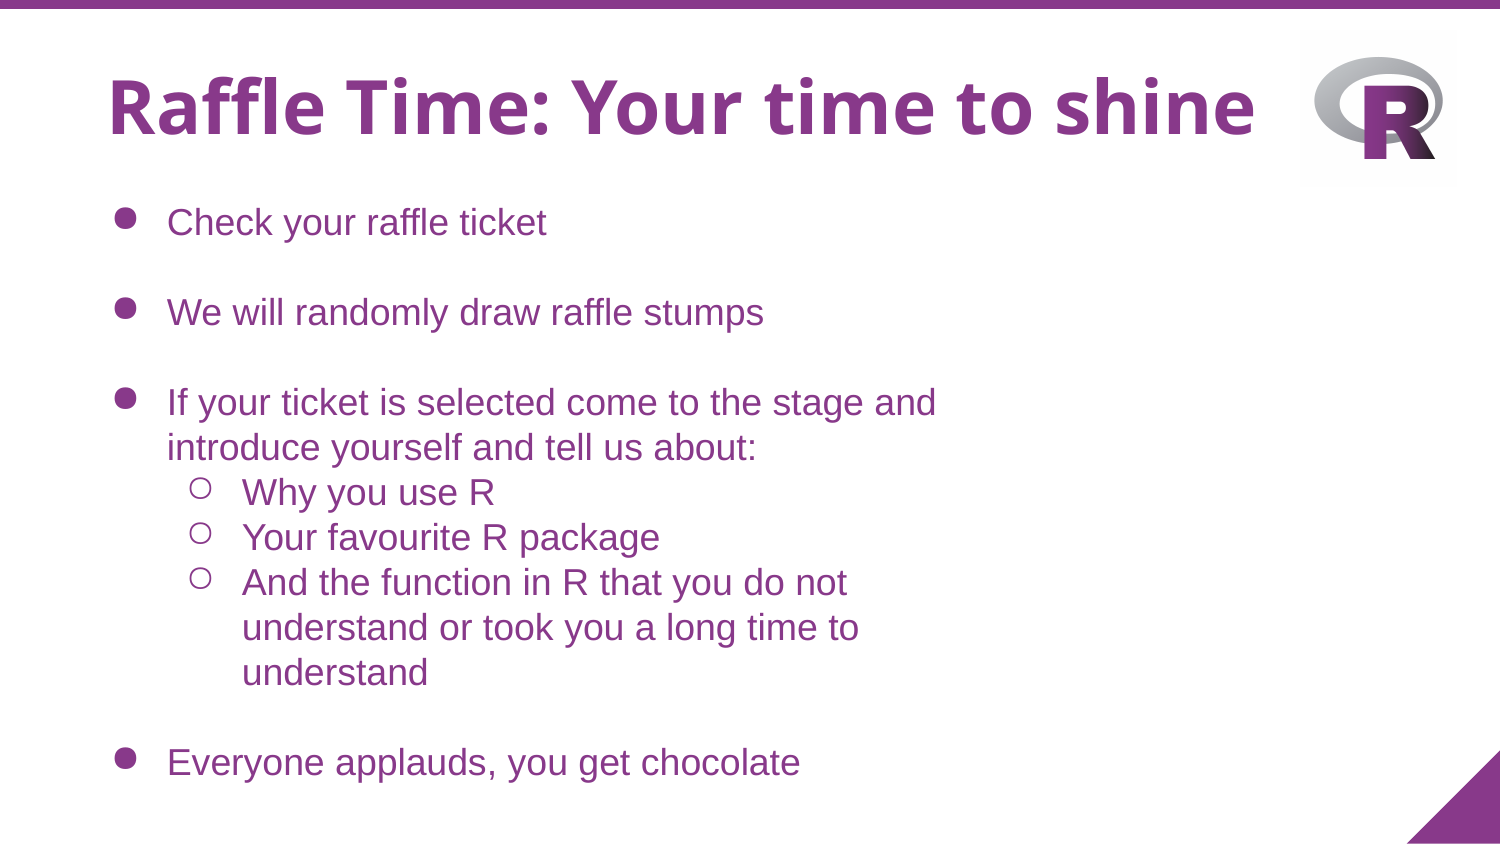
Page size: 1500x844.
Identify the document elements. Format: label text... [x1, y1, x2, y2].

picture [1300, 30, 1457, 187]
text_box Check your raffle ticket We will randomly draw raffle stumps If your ticket is selected come to the stage and introduce yourself and tell us about: Why you use R Your favourite R package And the function in R that you do not understand or took you a long time to understand Everyone applauds, you get chocolate [76, 183, 998, 820]
text_box Raffle Time: Your time to shine [83, 44, 1282, 130]
